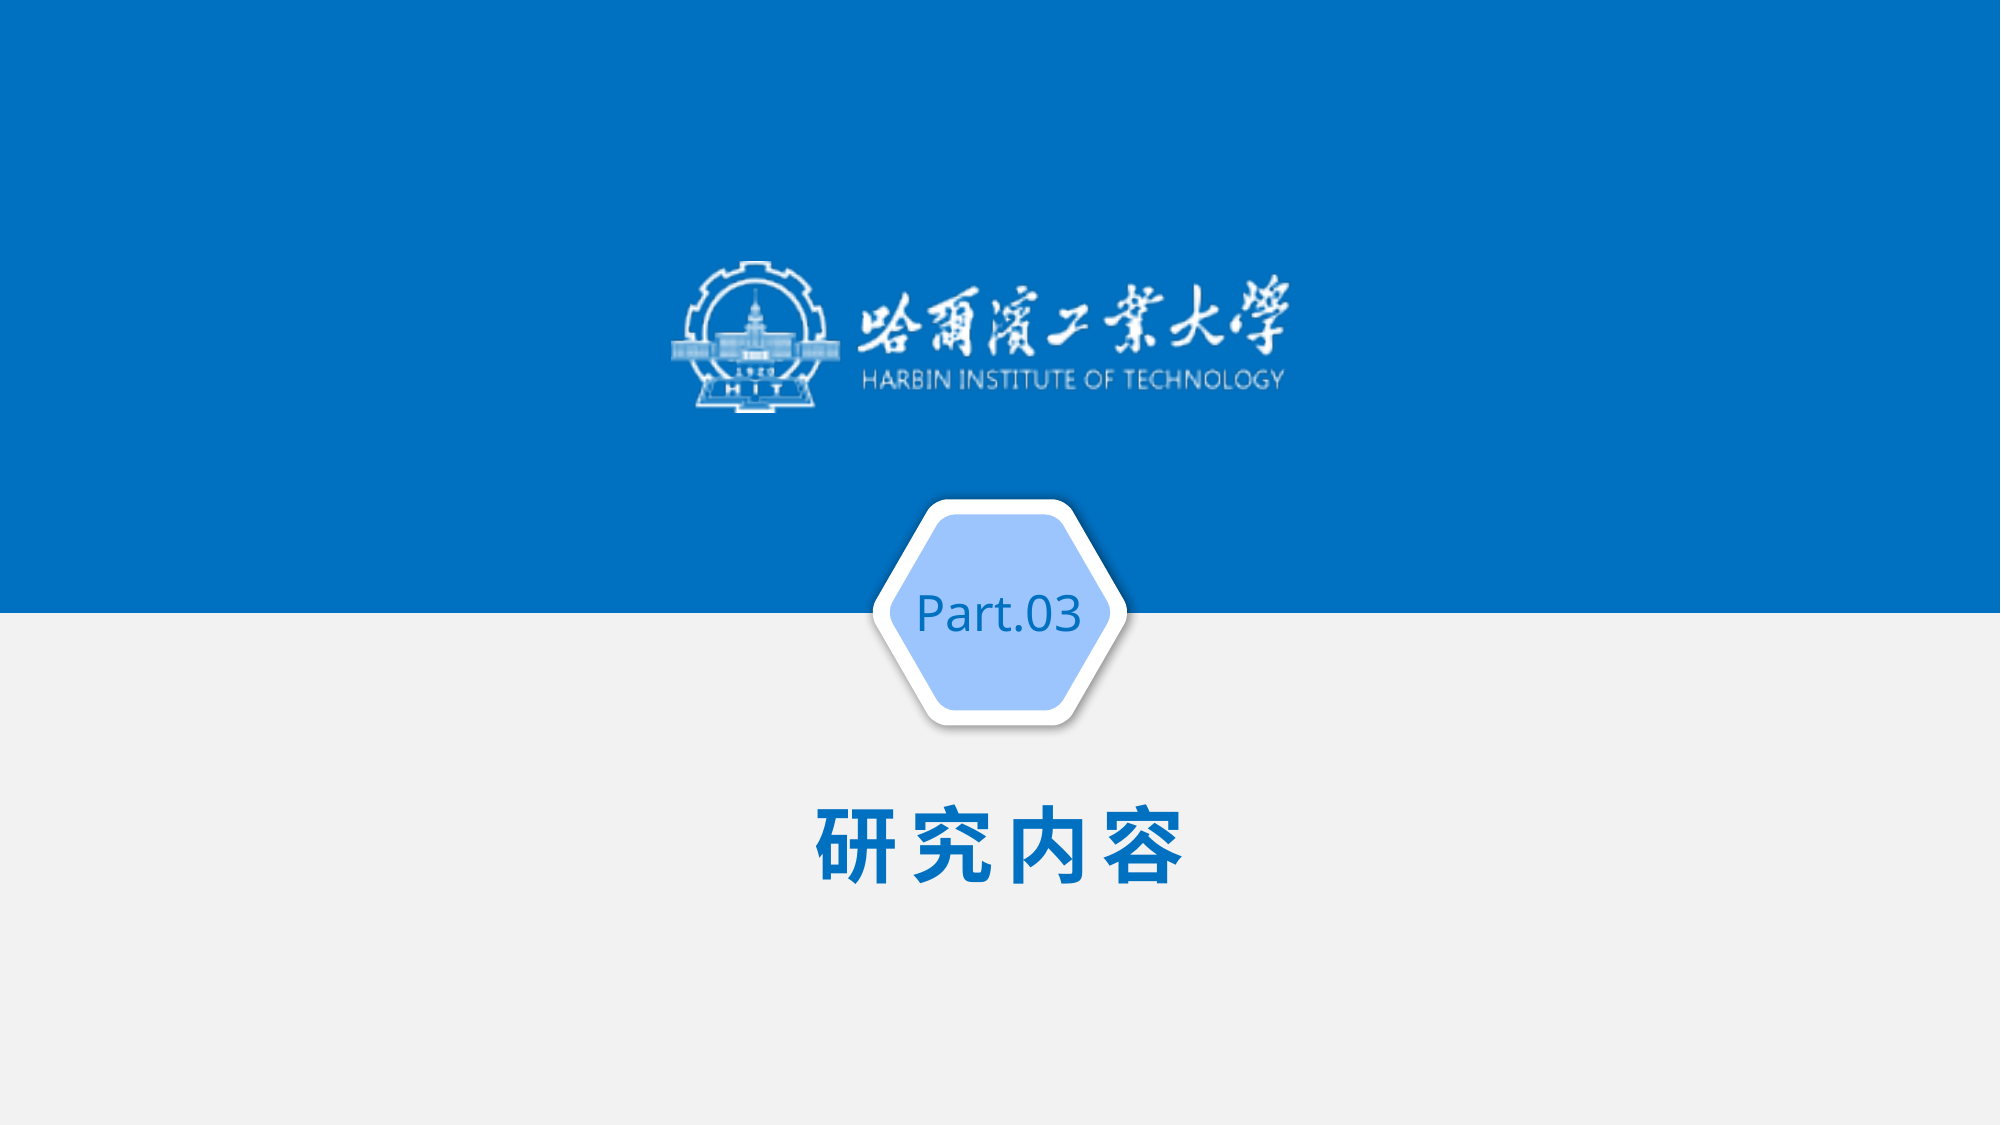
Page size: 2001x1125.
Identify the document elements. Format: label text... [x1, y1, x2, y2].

picture [671, 261, 1318, 413]
text_box 研究内容 [545, 785, 1455, 901]
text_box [872, 499, 1127, 726]
text_box [0, 0, 2000, 614]
